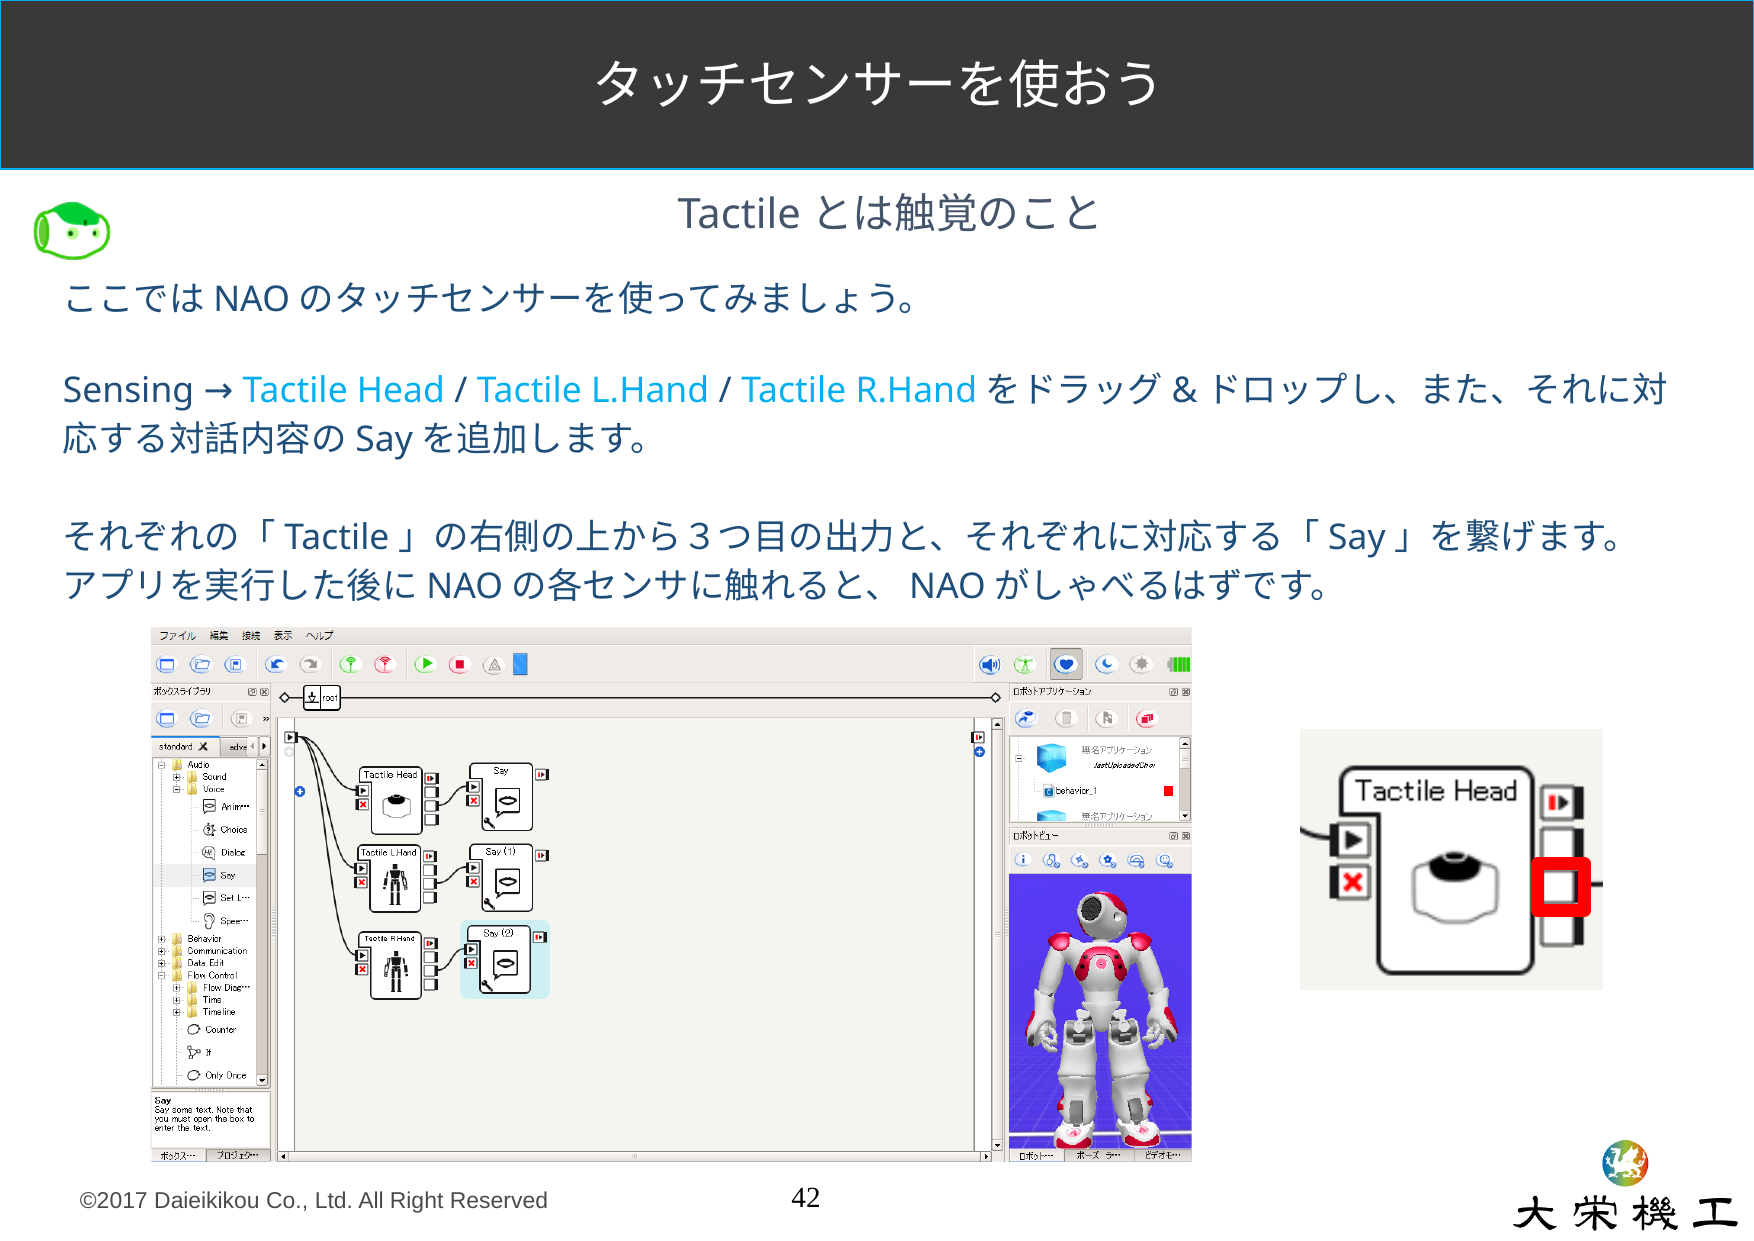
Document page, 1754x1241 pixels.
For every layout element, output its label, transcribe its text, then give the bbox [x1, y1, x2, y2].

list ここではNAOのタッチセンサーを使ってみましょう。 Sensing → Tactile Head / Tactile L.Hand / Tactile R.Handをドラッグ&ドロップし、また、それに対応する対話内容のSayを追加します。 それぞれの「Tactile」の右側の上から３つ目の出力と、それぞれに対応する「Say」を繋げます。 アプリを実行した後にNAOの各センサに触れると、NAOがしゃべるはずです。 [58, 271, 1696, 1163]
slide_number 42 [777, 1170, 980, 1229]
title Tactileとは触覚のこと [285, 182, 1469, 249]
subtitle タッチセンサーを使おう [112, 5, 1644, 160]
picture [1300, 728, 1603, 990]
picture [150, 626, 1192, 1162]
picture [1513, 1140, 1738, 1231]
picture [31, 190, 113, 272]
